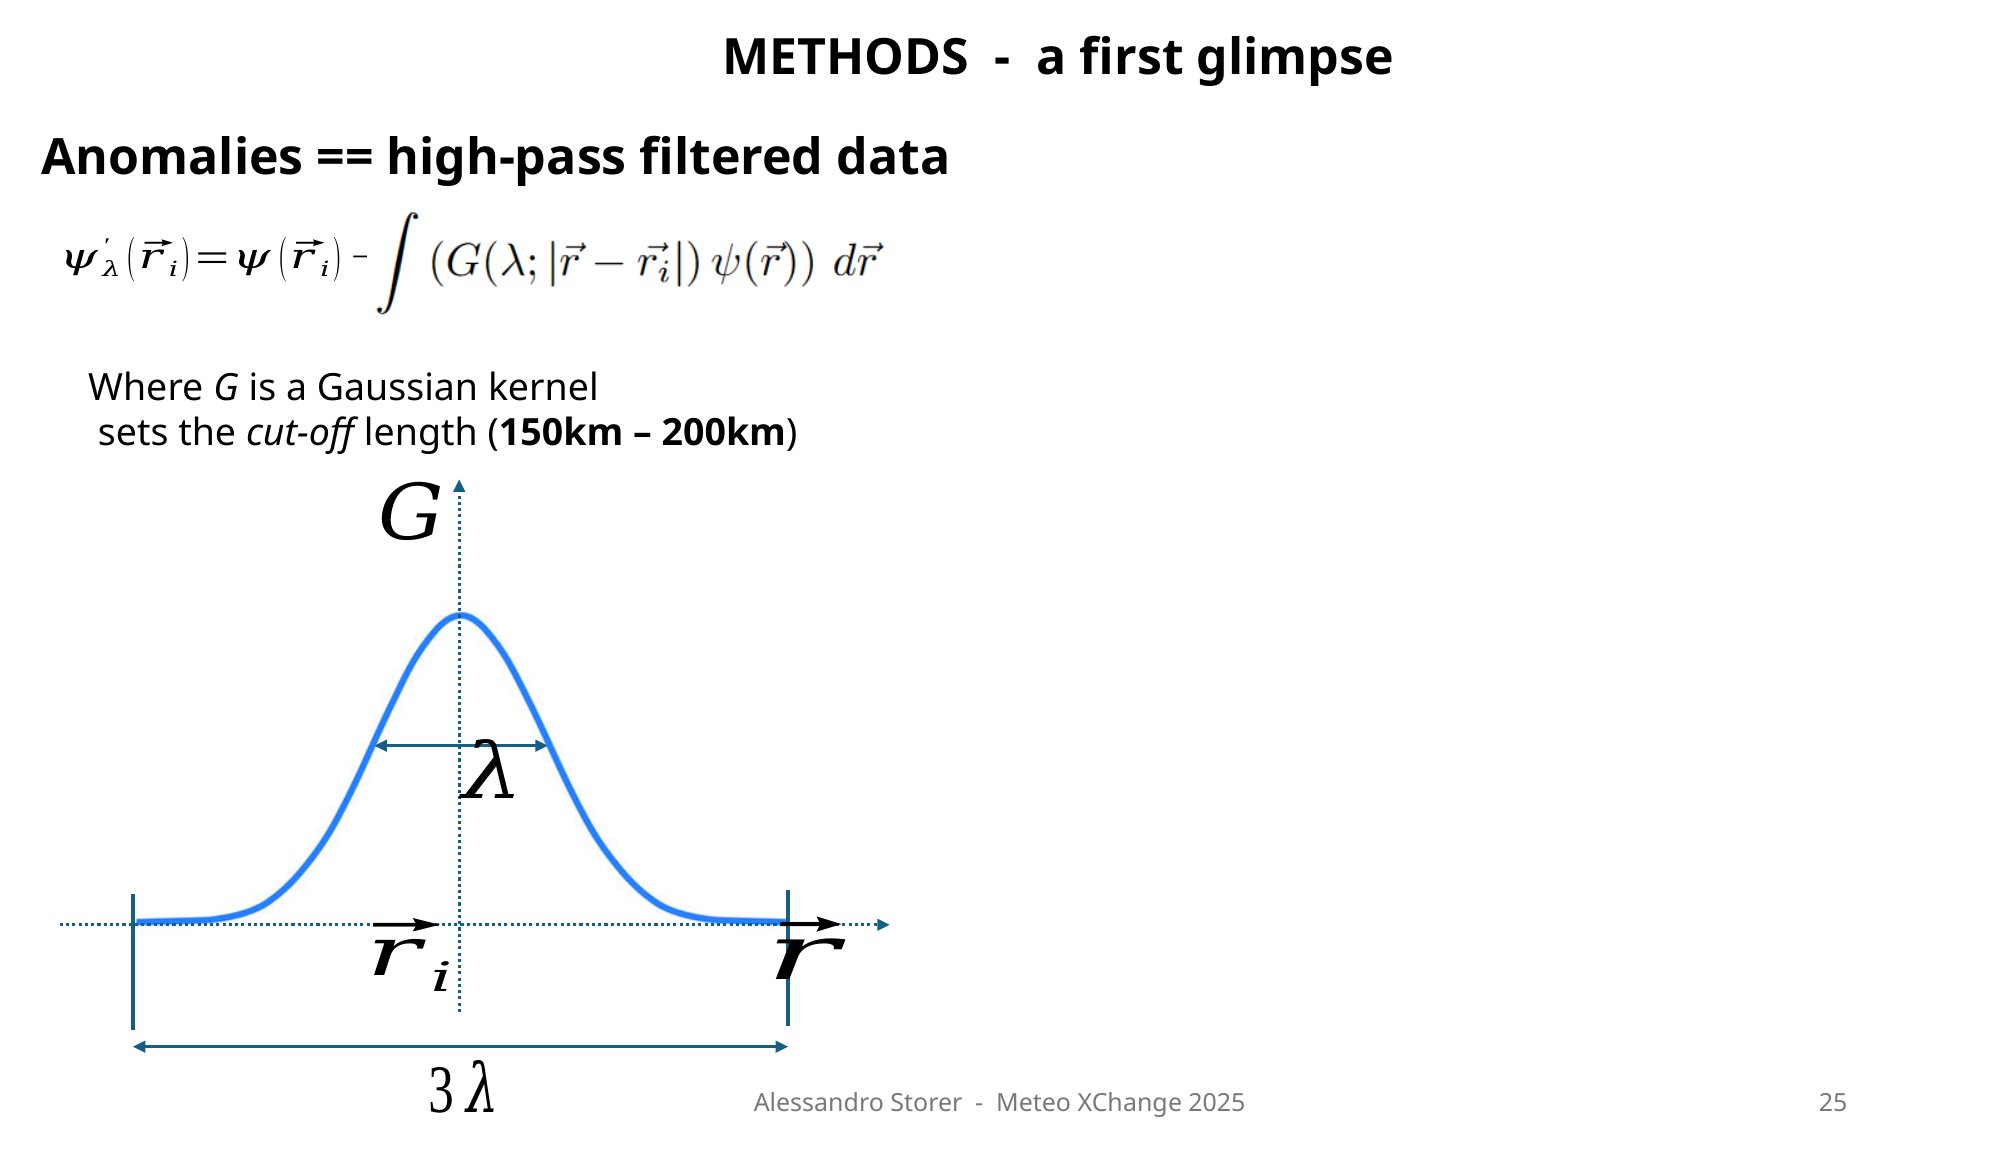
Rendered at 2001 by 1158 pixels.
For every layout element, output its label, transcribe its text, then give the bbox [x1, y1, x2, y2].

picture [367, 194, 898, 333]
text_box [59, 478, 891, 1129]
slide_number 25 [1412, 1072, 1863, 1135]
footer Alessandro Storer - Meteo XChange 2025 [662, 1072, 1338, 1135]
text_box METHODS - a first glimpse [707, 16, 1413, 92]
text_box Anomalies == high-pass filtered data [13, 116, 979, 192]
